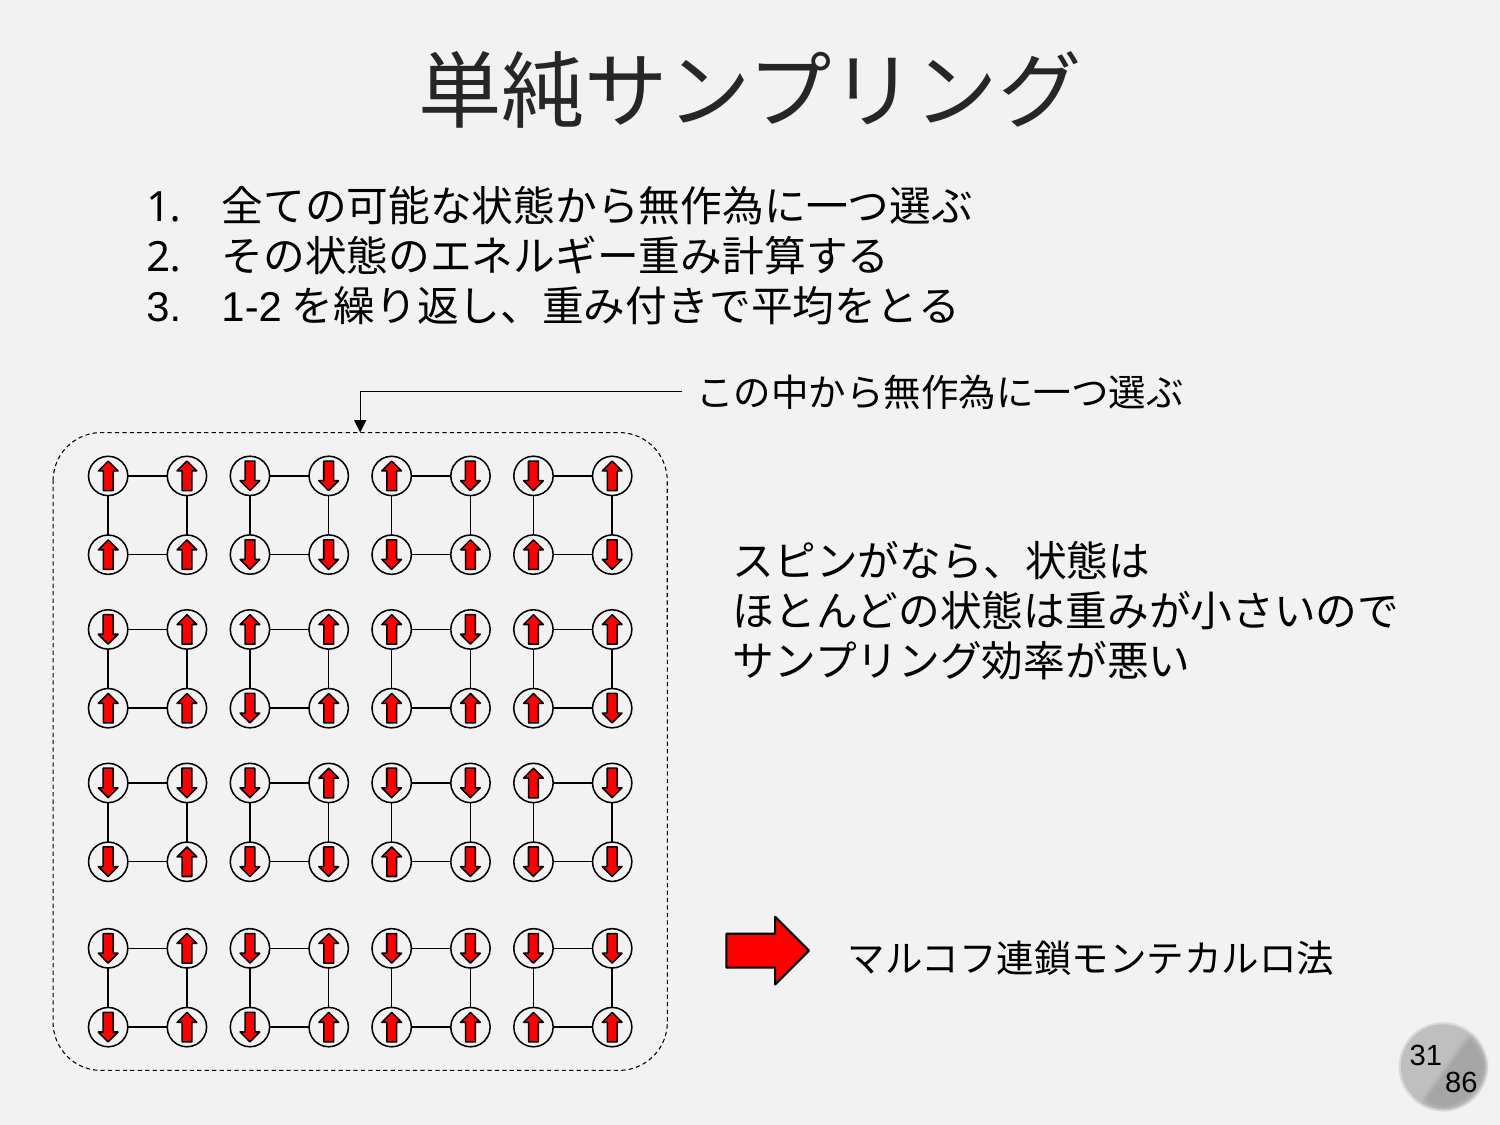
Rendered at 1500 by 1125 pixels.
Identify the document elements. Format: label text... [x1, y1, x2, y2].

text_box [360, 391, 680, 433]
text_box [371, 609, 491, 728]
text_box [88, 456, 207, 575]
text_box [725, 915, 810, 986]
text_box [513, 456, 632, 575]
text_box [230, 456, 349, 575]
list 単純サンプリング [0, 31, 1500, 155]
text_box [230, 609, 349, 728]
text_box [371, 456, 491, 575]
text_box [513, 928, 632, 1047]
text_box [88, 763, 207, 882]
text_box マルコフ連鎖モンテカルロ法 [832, 927, 1350, 987]
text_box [513, 609, 632, 728]
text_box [230, 763, 349, 882]
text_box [230, 928, 349, 1047]
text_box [371, 763, 491, 882]
text_box [52, 431, 669, 1072]
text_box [513, 763, 632, 882]
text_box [371, 928, 491, 1047]
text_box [88, 609, 207, 728]
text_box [88, 928, 207, 1047]
text_box この中から無作為に一つ選ぶ [681, 361, 1199, 422]
